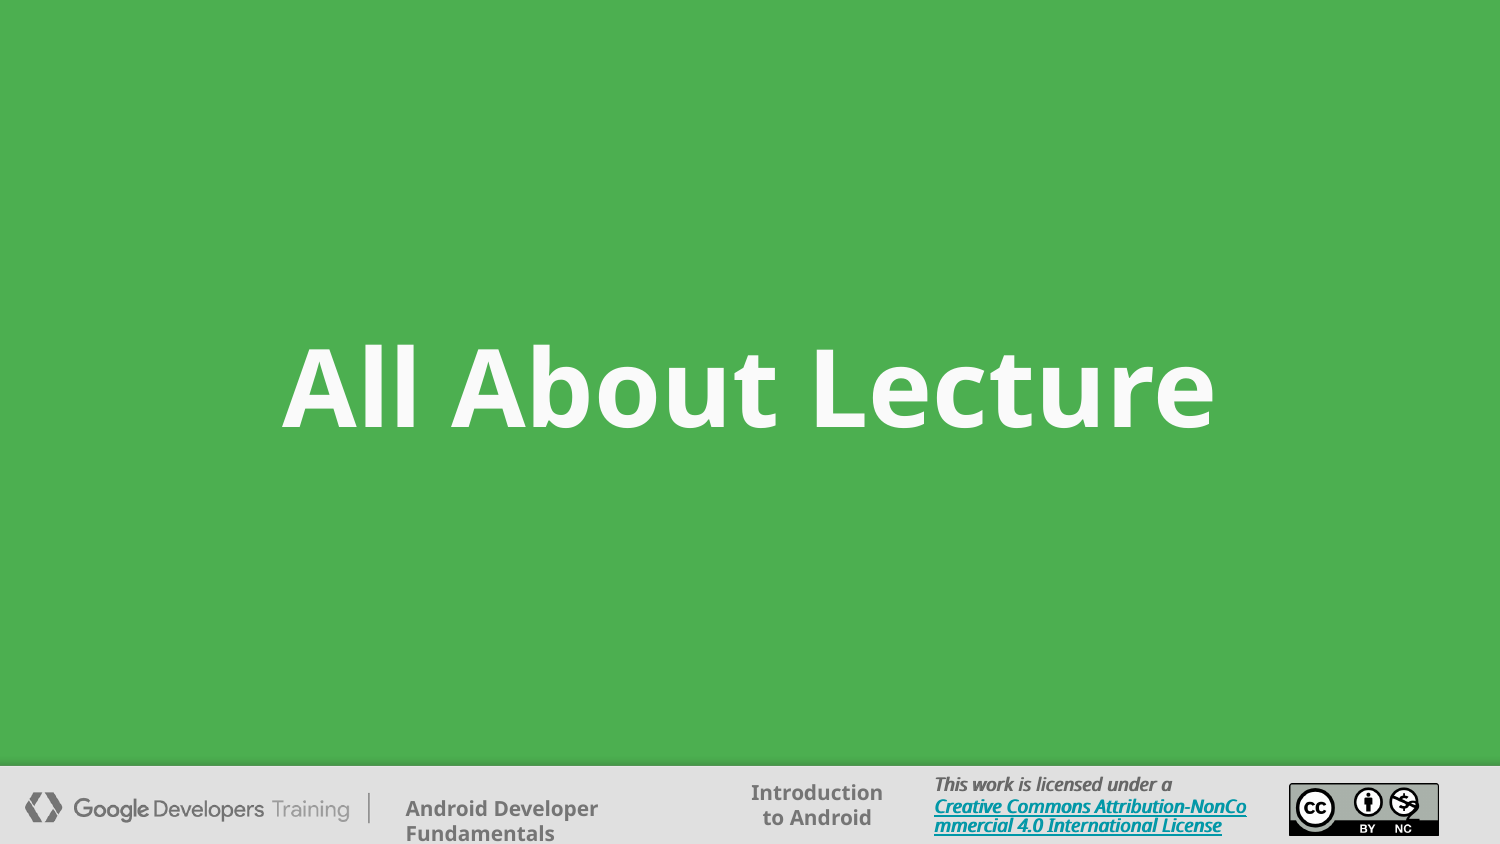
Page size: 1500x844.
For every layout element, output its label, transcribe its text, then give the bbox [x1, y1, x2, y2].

slide_number 2 [1389, 777, 1480, 842]
text_box This work is licensed under a Creative Commons Attribution-NonCommercial 4.0 International License [919, 757, 1274, 843]
title All About Lecture [51, 127, 1449, 465]
picture [0, 0, 1500, 844]
